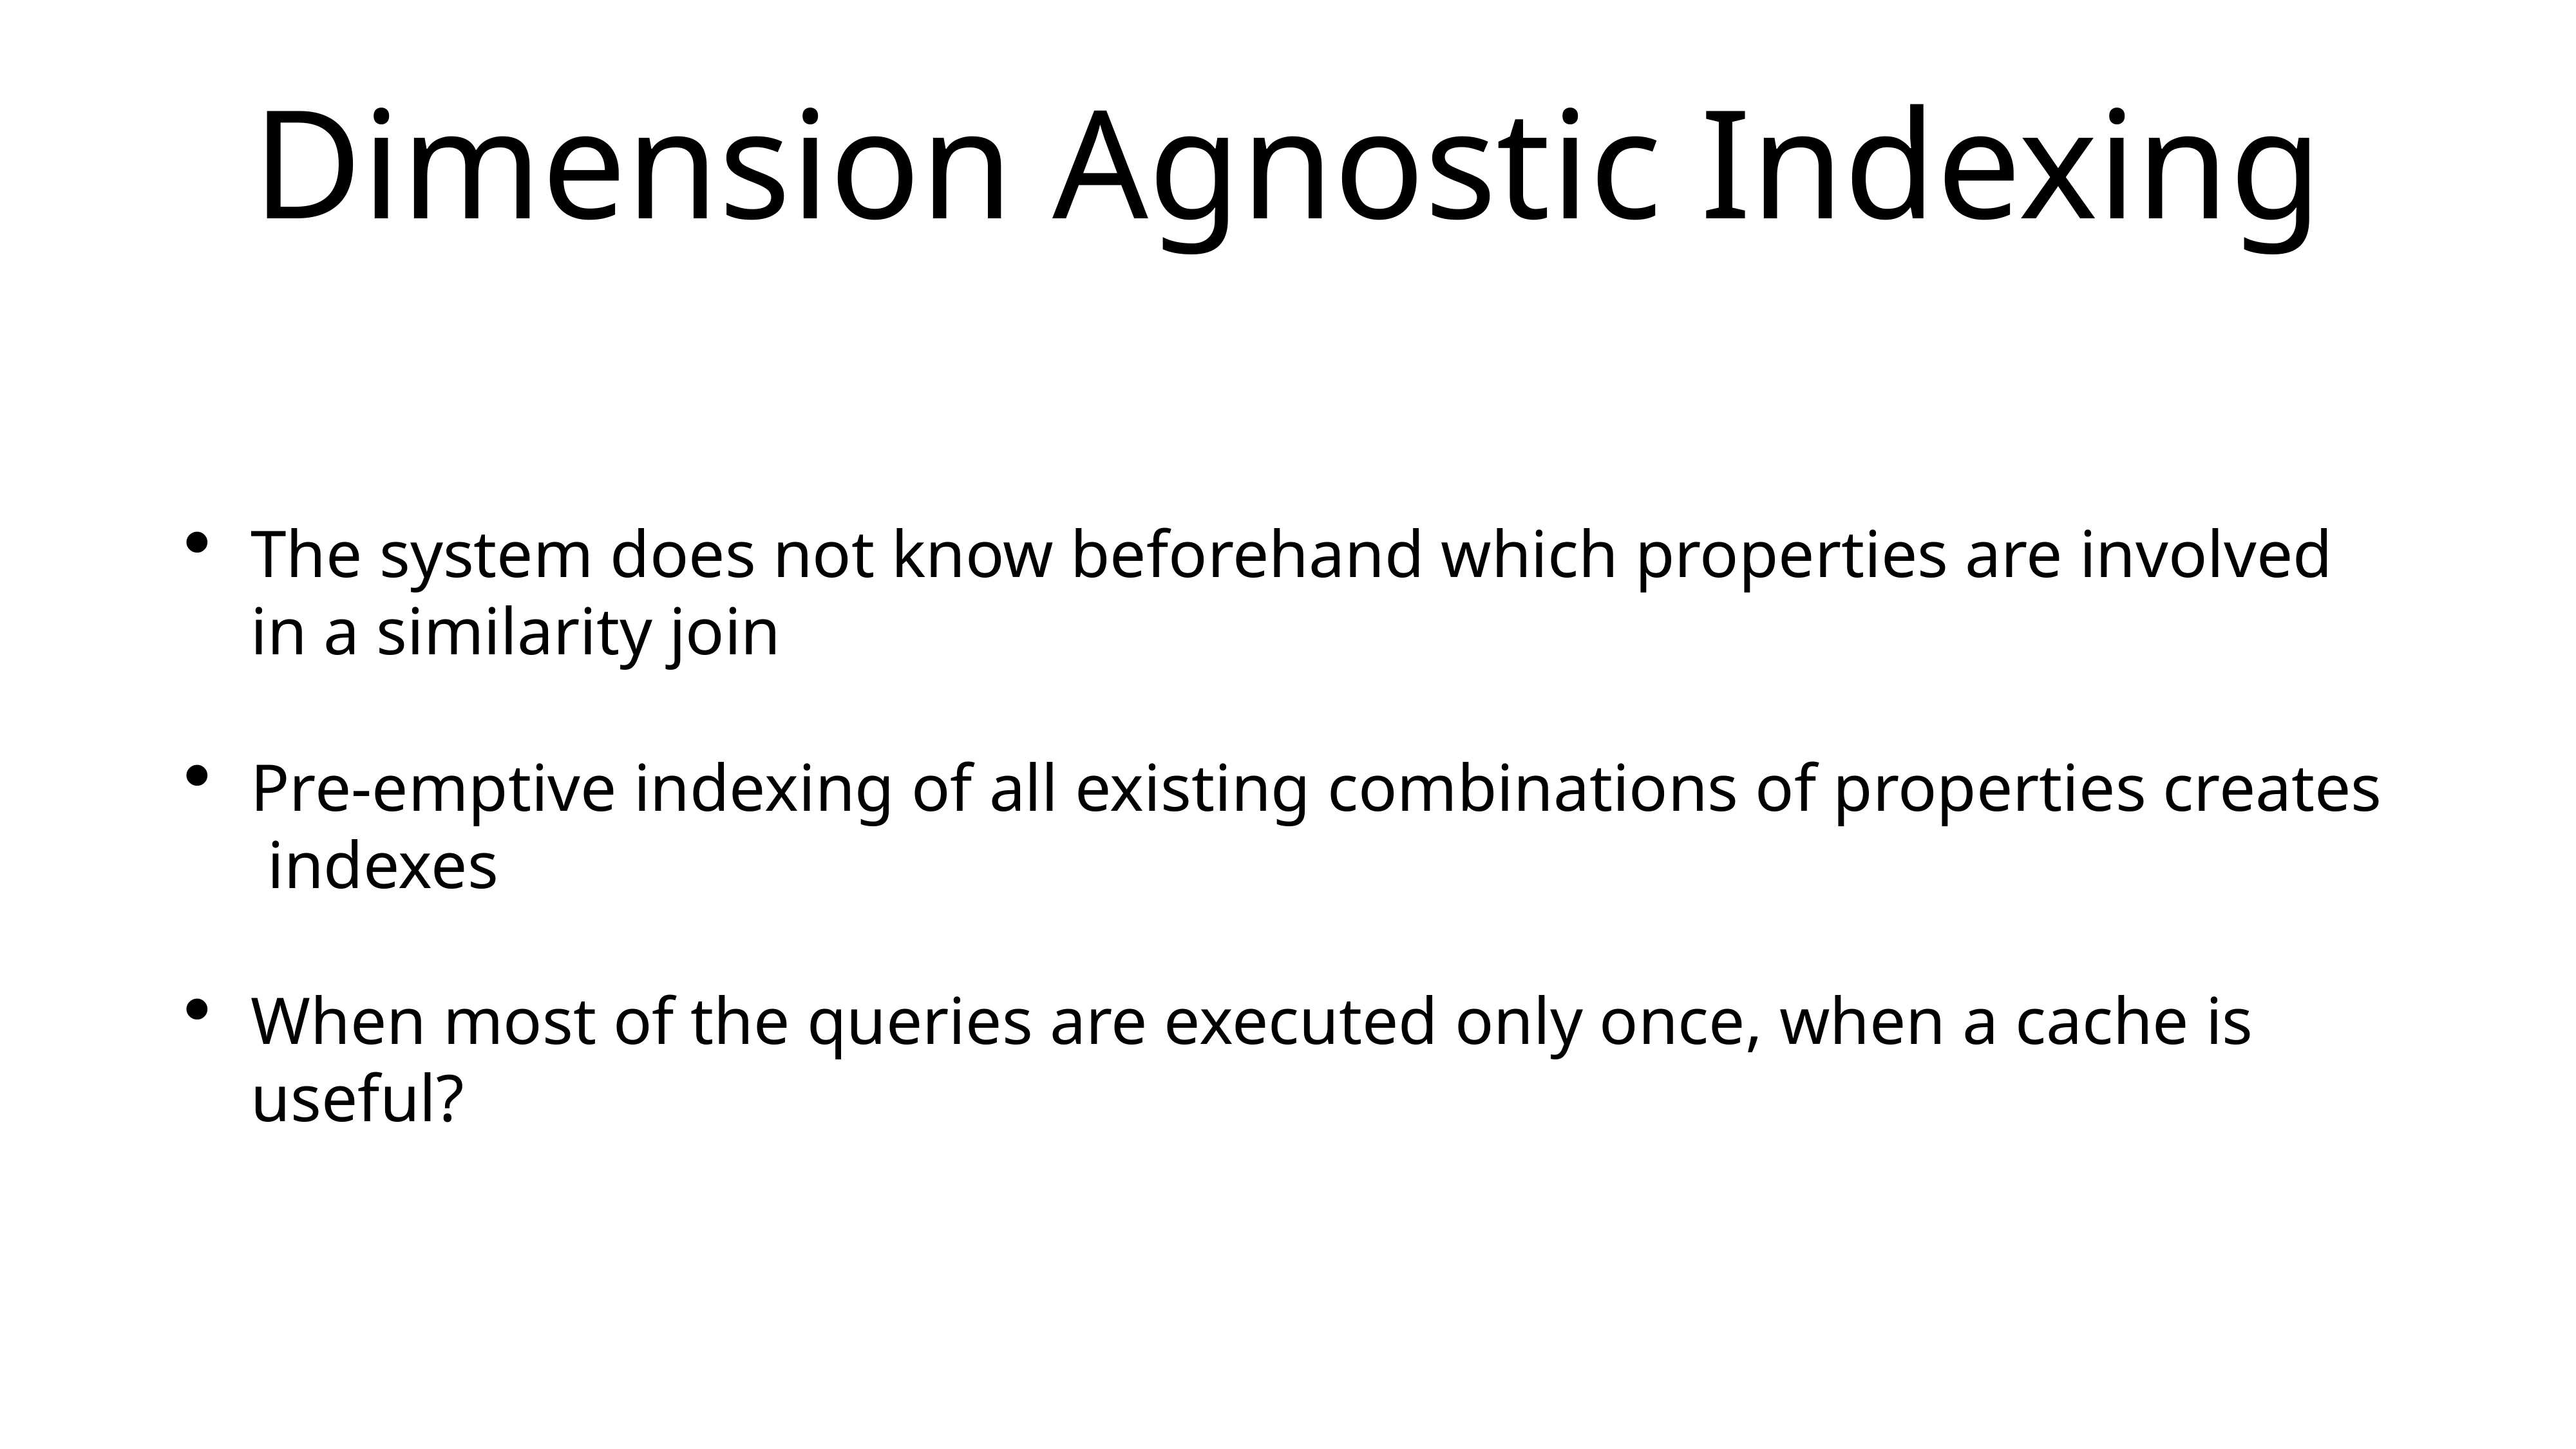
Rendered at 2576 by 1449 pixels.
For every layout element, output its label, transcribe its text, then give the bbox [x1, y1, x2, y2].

title Dimension Agnostic Indexing [178, 37, 2398, 279]
